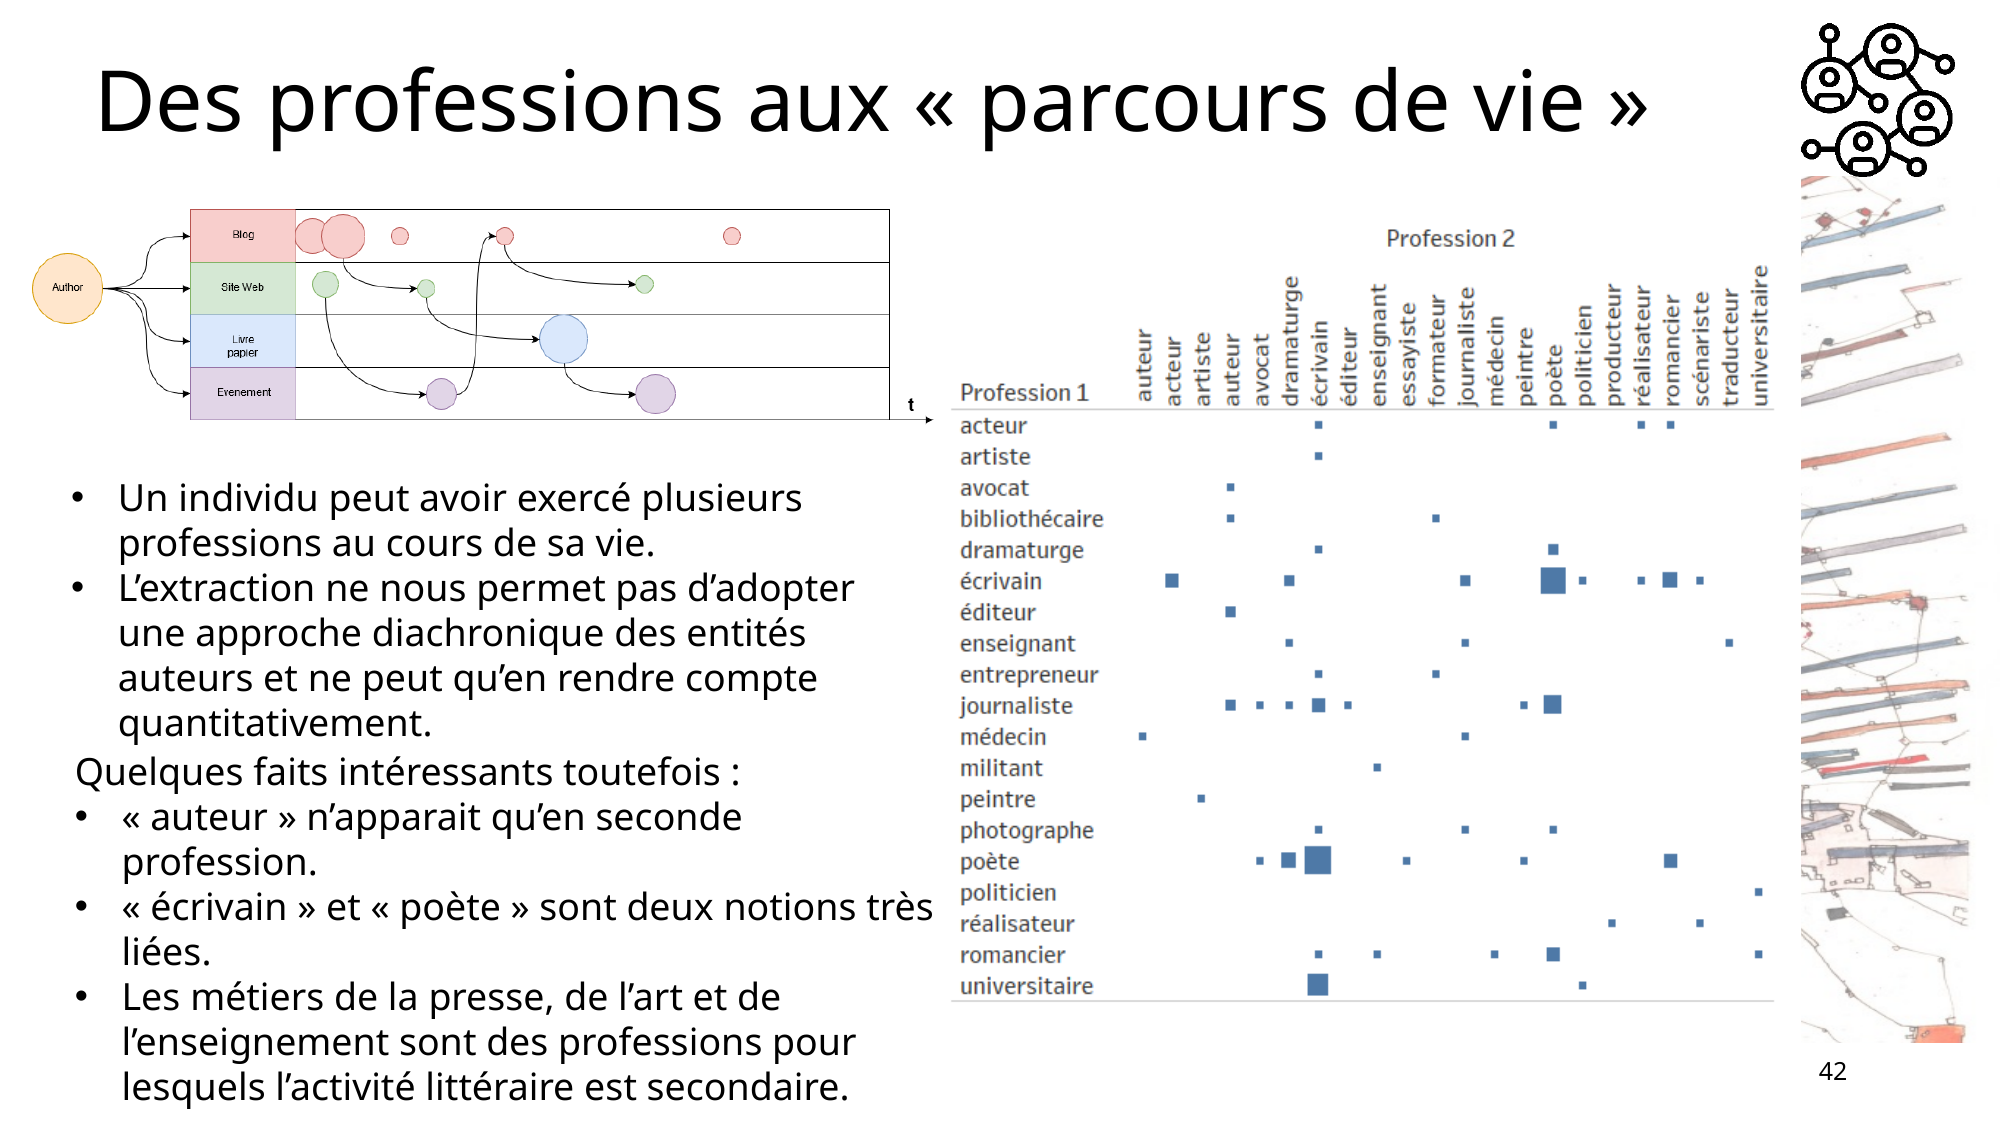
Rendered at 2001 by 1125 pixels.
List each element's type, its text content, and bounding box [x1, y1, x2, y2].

text_box Un individu peut avoir exercé plusieurs professions au cours de sa vie. L’extraction ne nous permet pas d’adopter une approche diachronique des entités auteurs et ne peut qu’en rendre compte quantitativement. [56, 466, 897, 752]
text_box Quelques faits intéressants toutefois : « auteur » n’apparait qu’en seconde profession. « écrivain » et « poète » sont deux notions très liées. Les métiers de la presse, de l’art et de l’enseignement sont des professions pour lesquels l’activité littéraire est secondaire. [60, 740, 952, 1125]
picture [32, 209, 940, 427]
slide_number 42 [1412, 1042, 1863, 1103]
picture [947, 23, 2000, 1043]
text_box Des professions aux « parcours de vie » [79, 51, 1740, 158]
